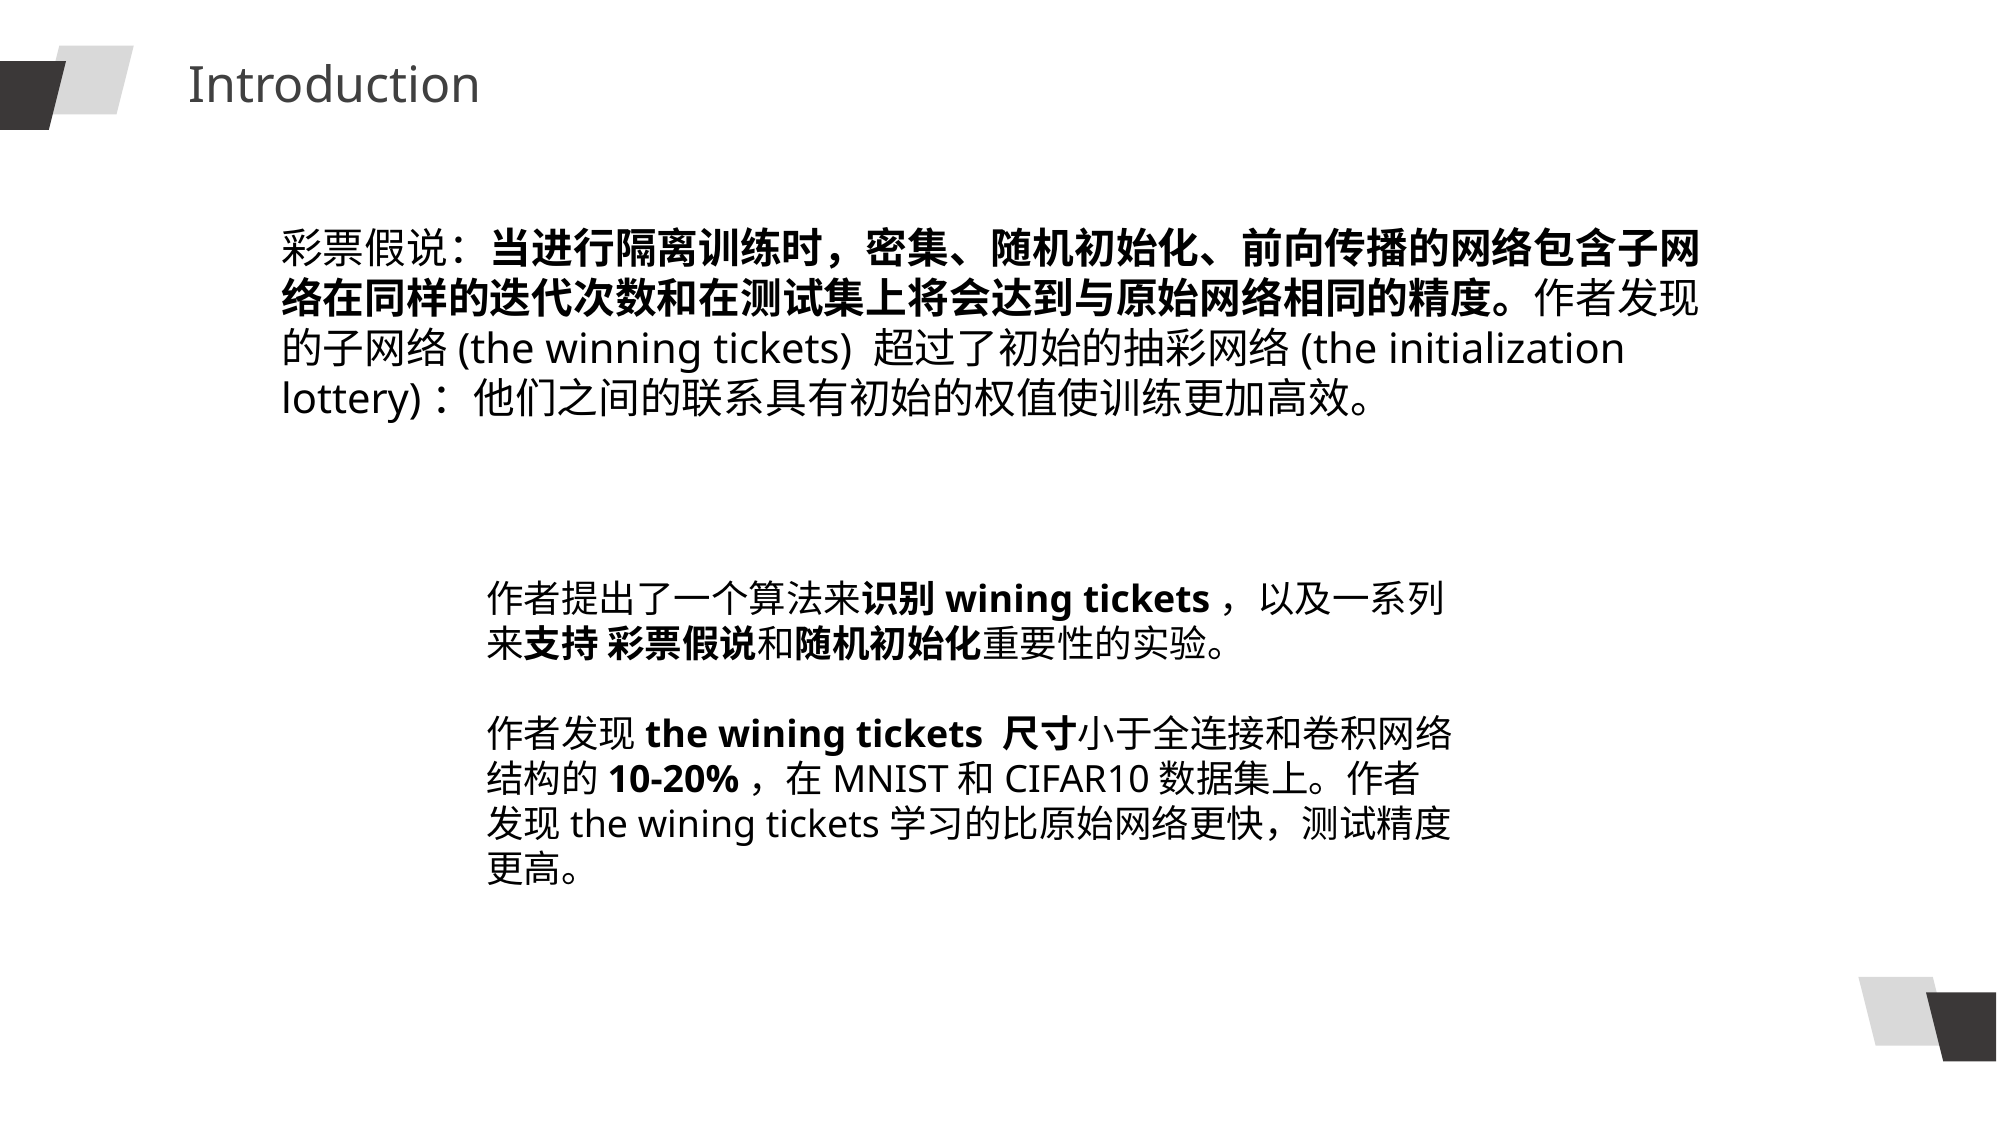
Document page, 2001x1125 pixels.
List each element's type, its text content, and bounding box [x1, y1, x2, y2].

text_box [1858, 976, 1997, 1062]
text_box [0, 45, 134, 130]
text_box Introduction [173, 45, 1064, 121]
text_box 彩票假说：当进行隔离训练时，密集、随机初始化、前向传播的网络包含子网络在同样的迭代次数和在测试集上将会达到与原始网络相同的精度。作者发现的子网络(the winning tickets) 超过了初始的抽彩网络(the initialization lottery)：他们之间的联系具有初始的权值使训练更加高效。 [266, 214, 1734, 429]
text_box 作者提出了一个算法来识别wining tickets，以及一系列来支持 彩票假说和随机初始化重要性的实验。 作者发现the wining tickets 尺寸小于全连接和卷积网络结构的10-20%，在MNIST和CIFAR10数据集上。作者发现the wining tickets学习的比原始网络更快，测试精度更高。 [471, 567, 1472, 898]
